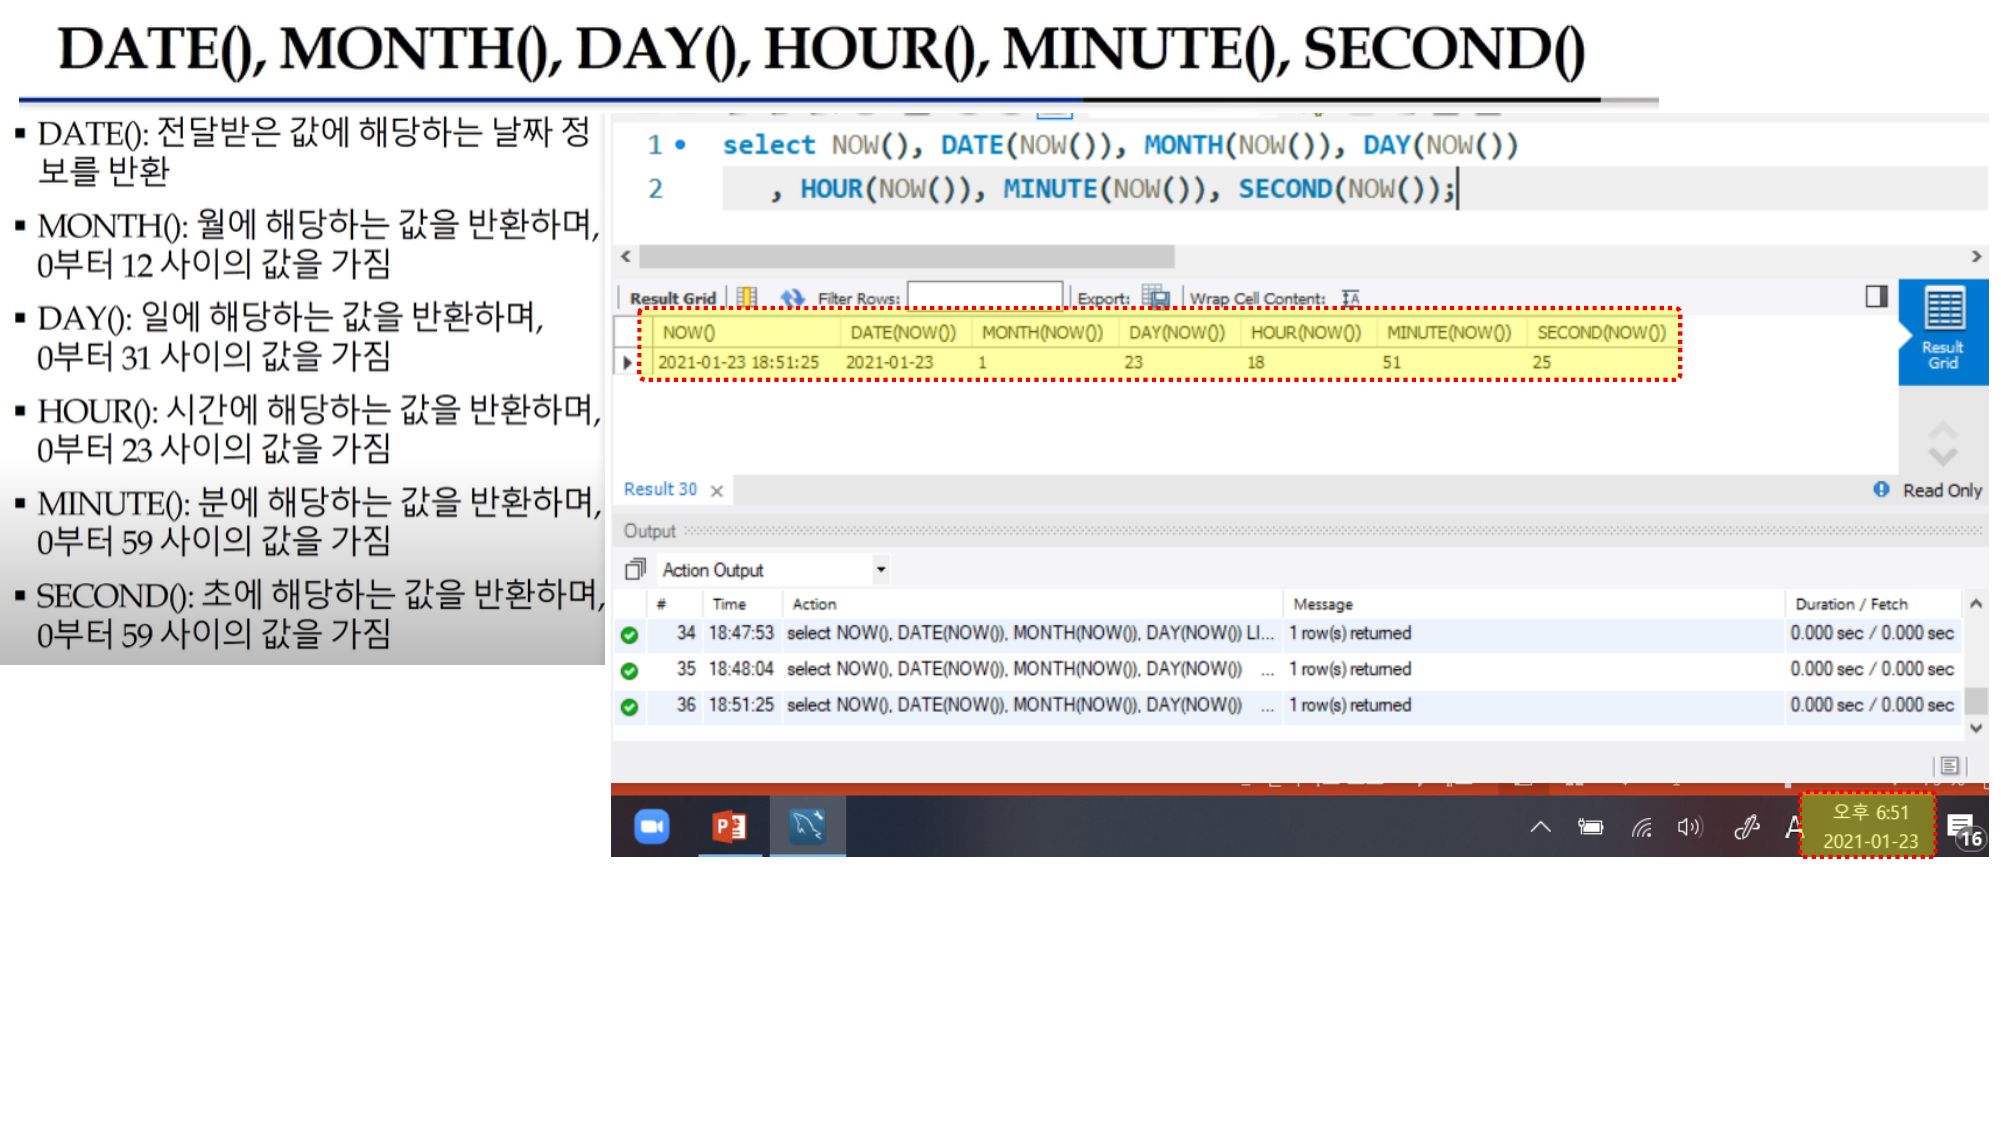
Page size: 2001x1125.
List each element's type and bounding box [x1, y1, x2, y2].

picture [0, 15, 1989, 857]
